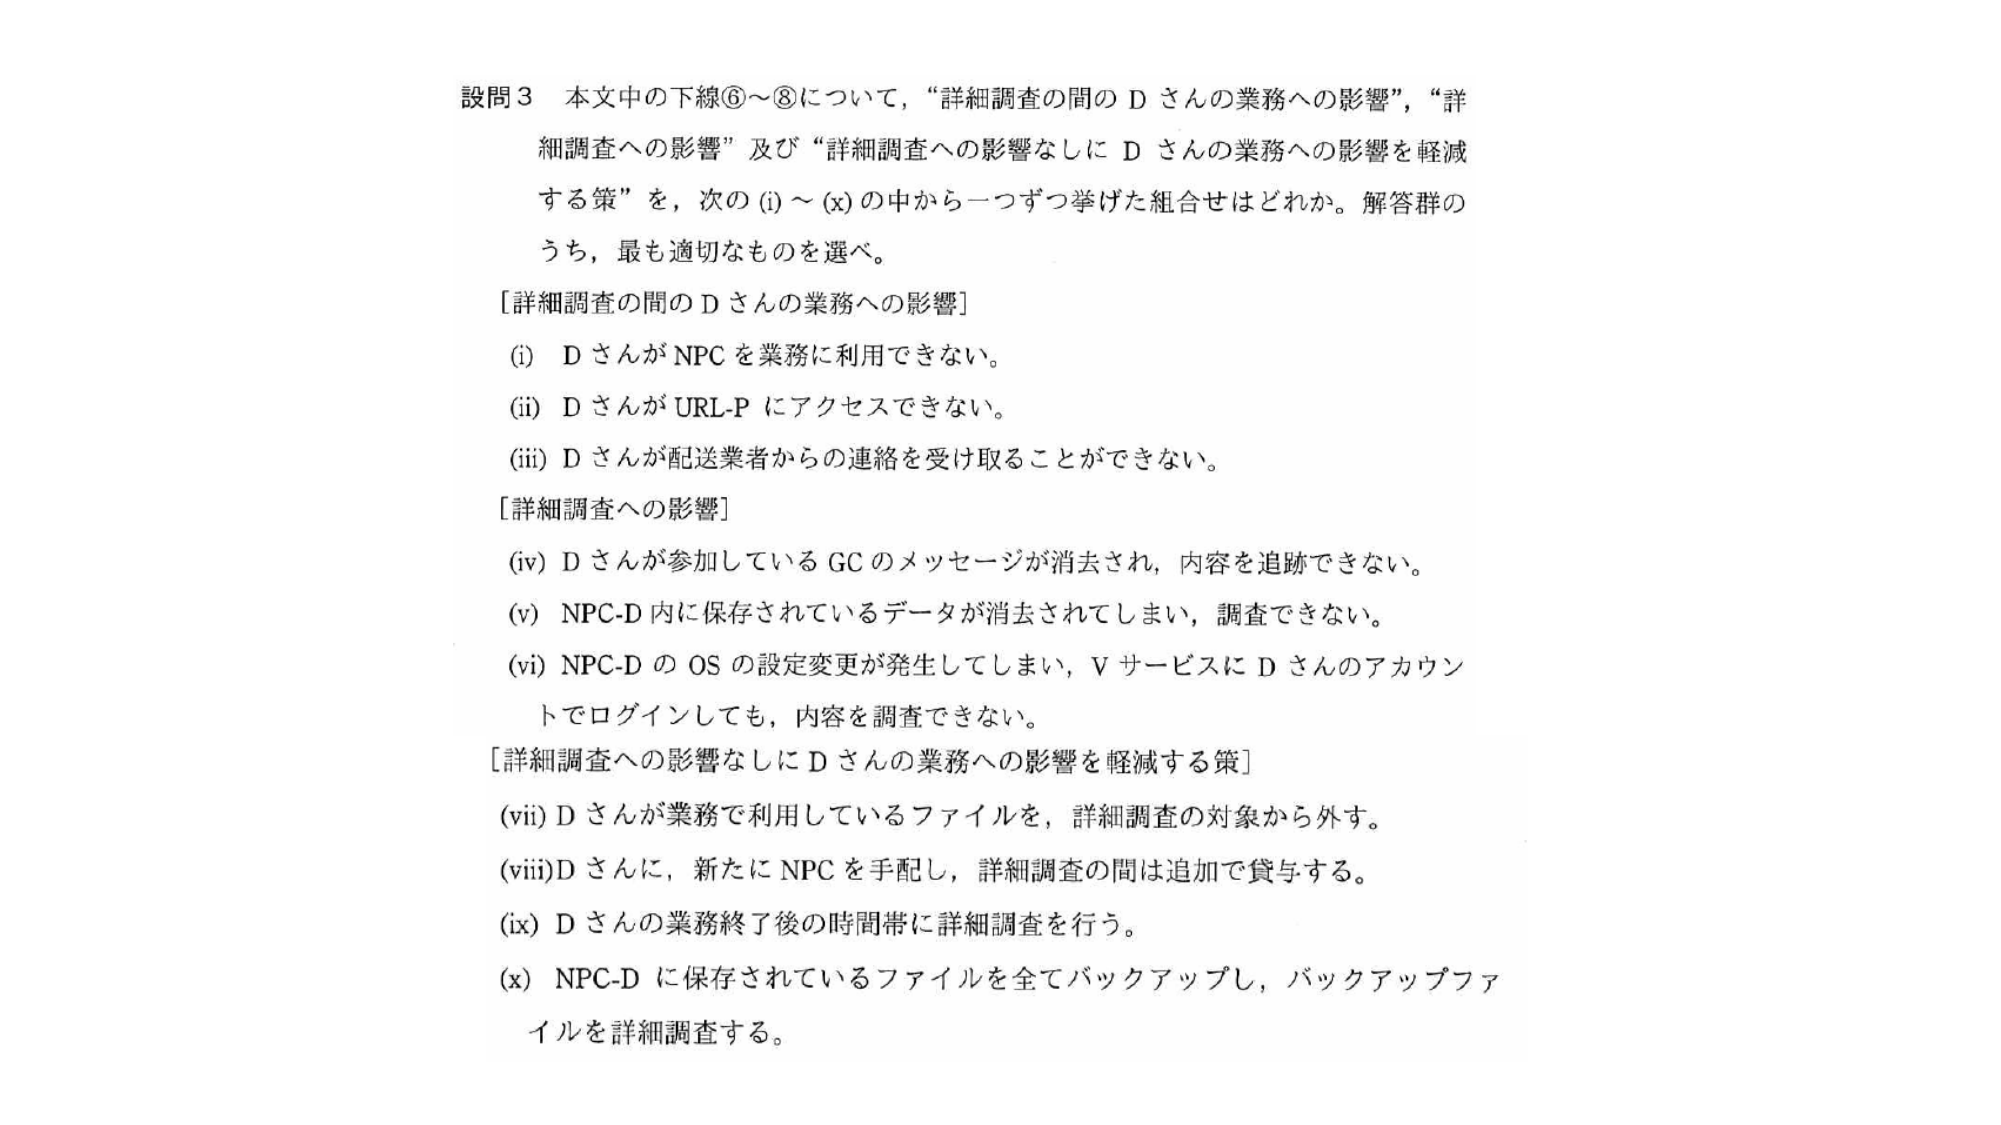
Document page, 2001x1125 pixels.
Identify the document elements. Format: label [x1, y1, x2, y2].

picture [453, 75, 1528, 1062]
